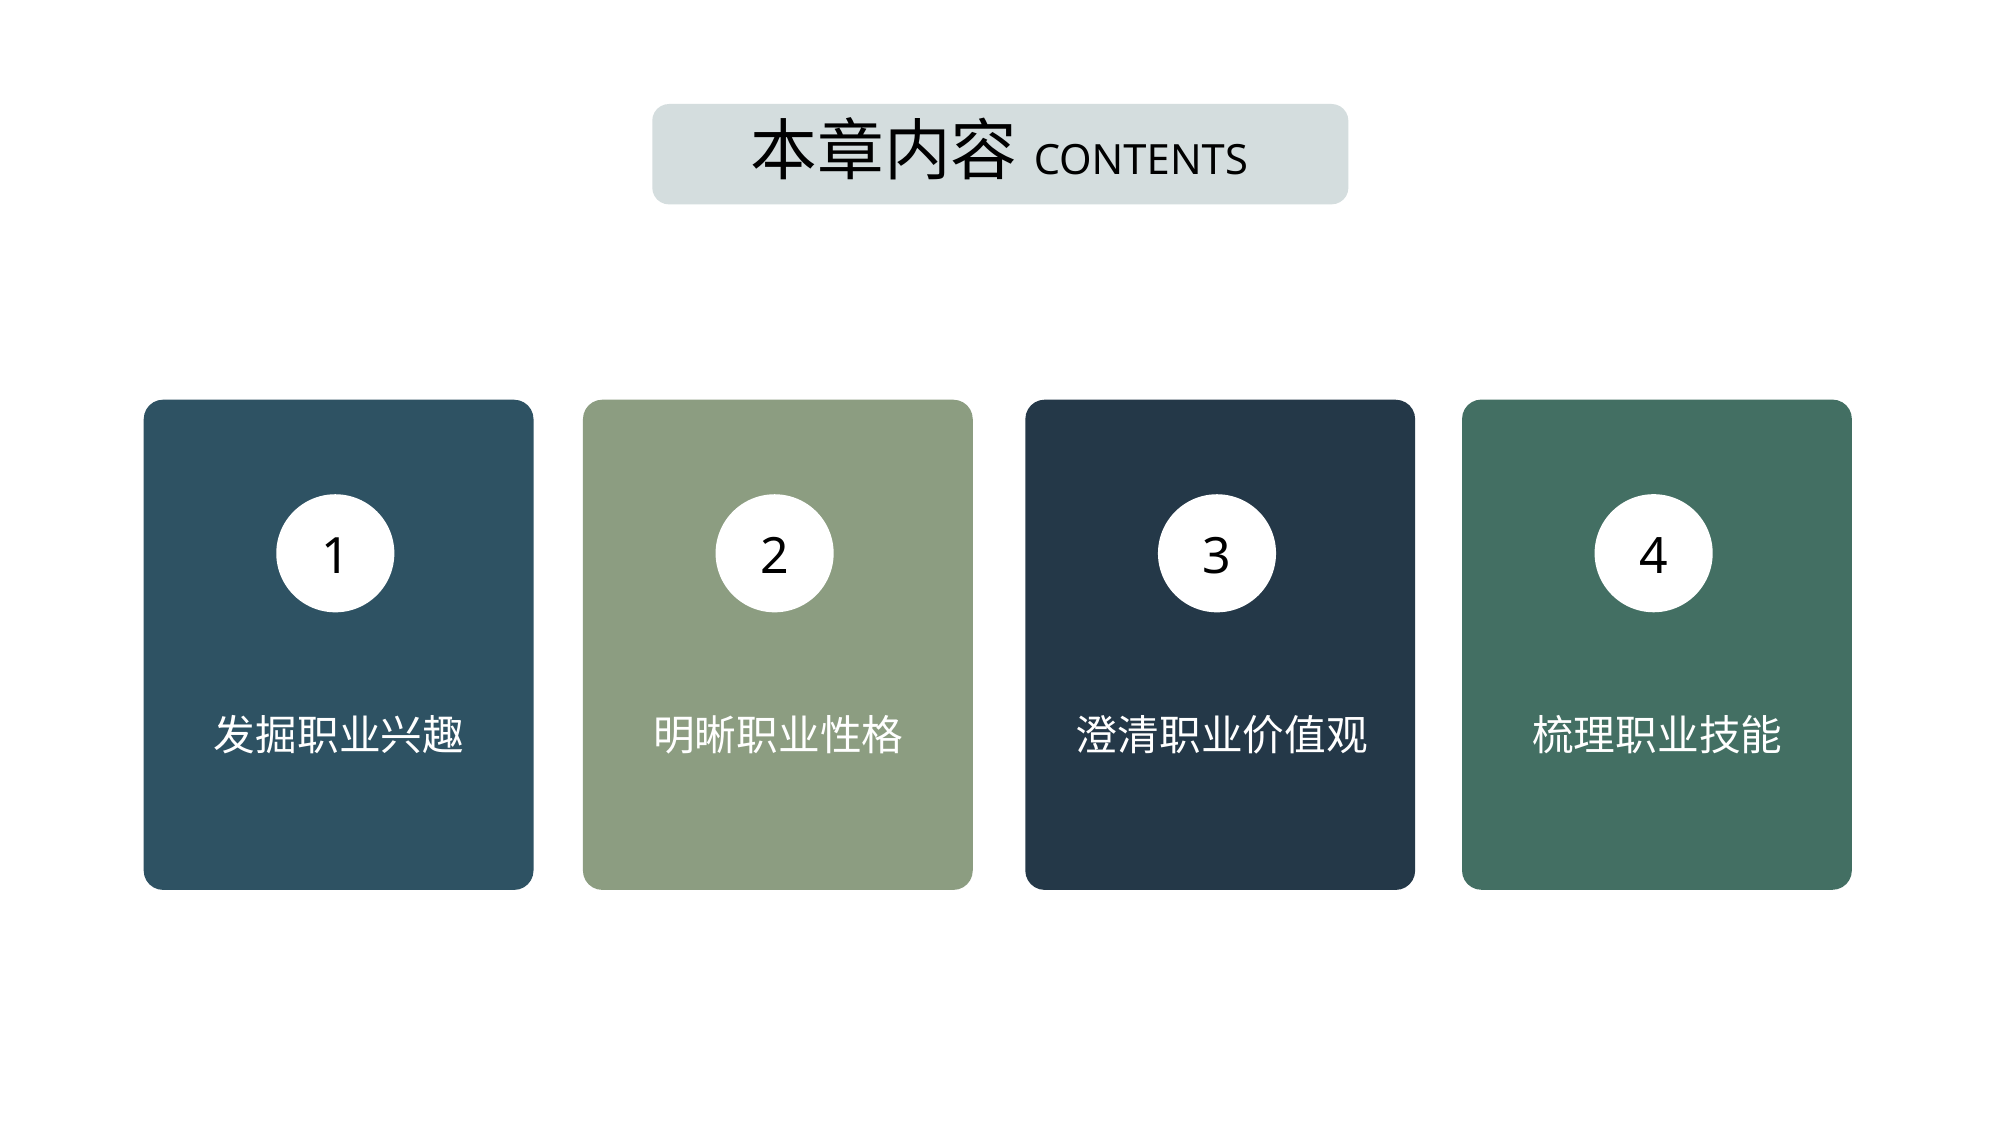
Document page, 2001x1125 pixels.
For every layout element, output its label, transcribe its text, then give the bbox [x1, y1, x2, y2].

text_box [1460, 398, 1853, 891]
text_box 梳理职业技能 [1512, 683, 1803, 759]
text_box 3 [1156, 493, 1278, 614]
text_box 1 [275, 493, 396, 614]
text_box [1024, 398, 1417, 891]
text_box 澄清职业价值观 [1052, 683, 1392, 759]
text_box 本章内容CONTENTS [736, 100, 1263, 196]
text_box [142, 398, 535, 891]
text_box 4 [1593, 493, 1714, 614]
text_box 发掘职业兴趣 [193, 683, 485, 759]
text_box 明晰职业性格 [633, 683, 924, 759]
text_box [581, 398, 974, 891]
text_box 2 [714, 493, 835, 614]
text_box [651, 102, 1350, 206]
